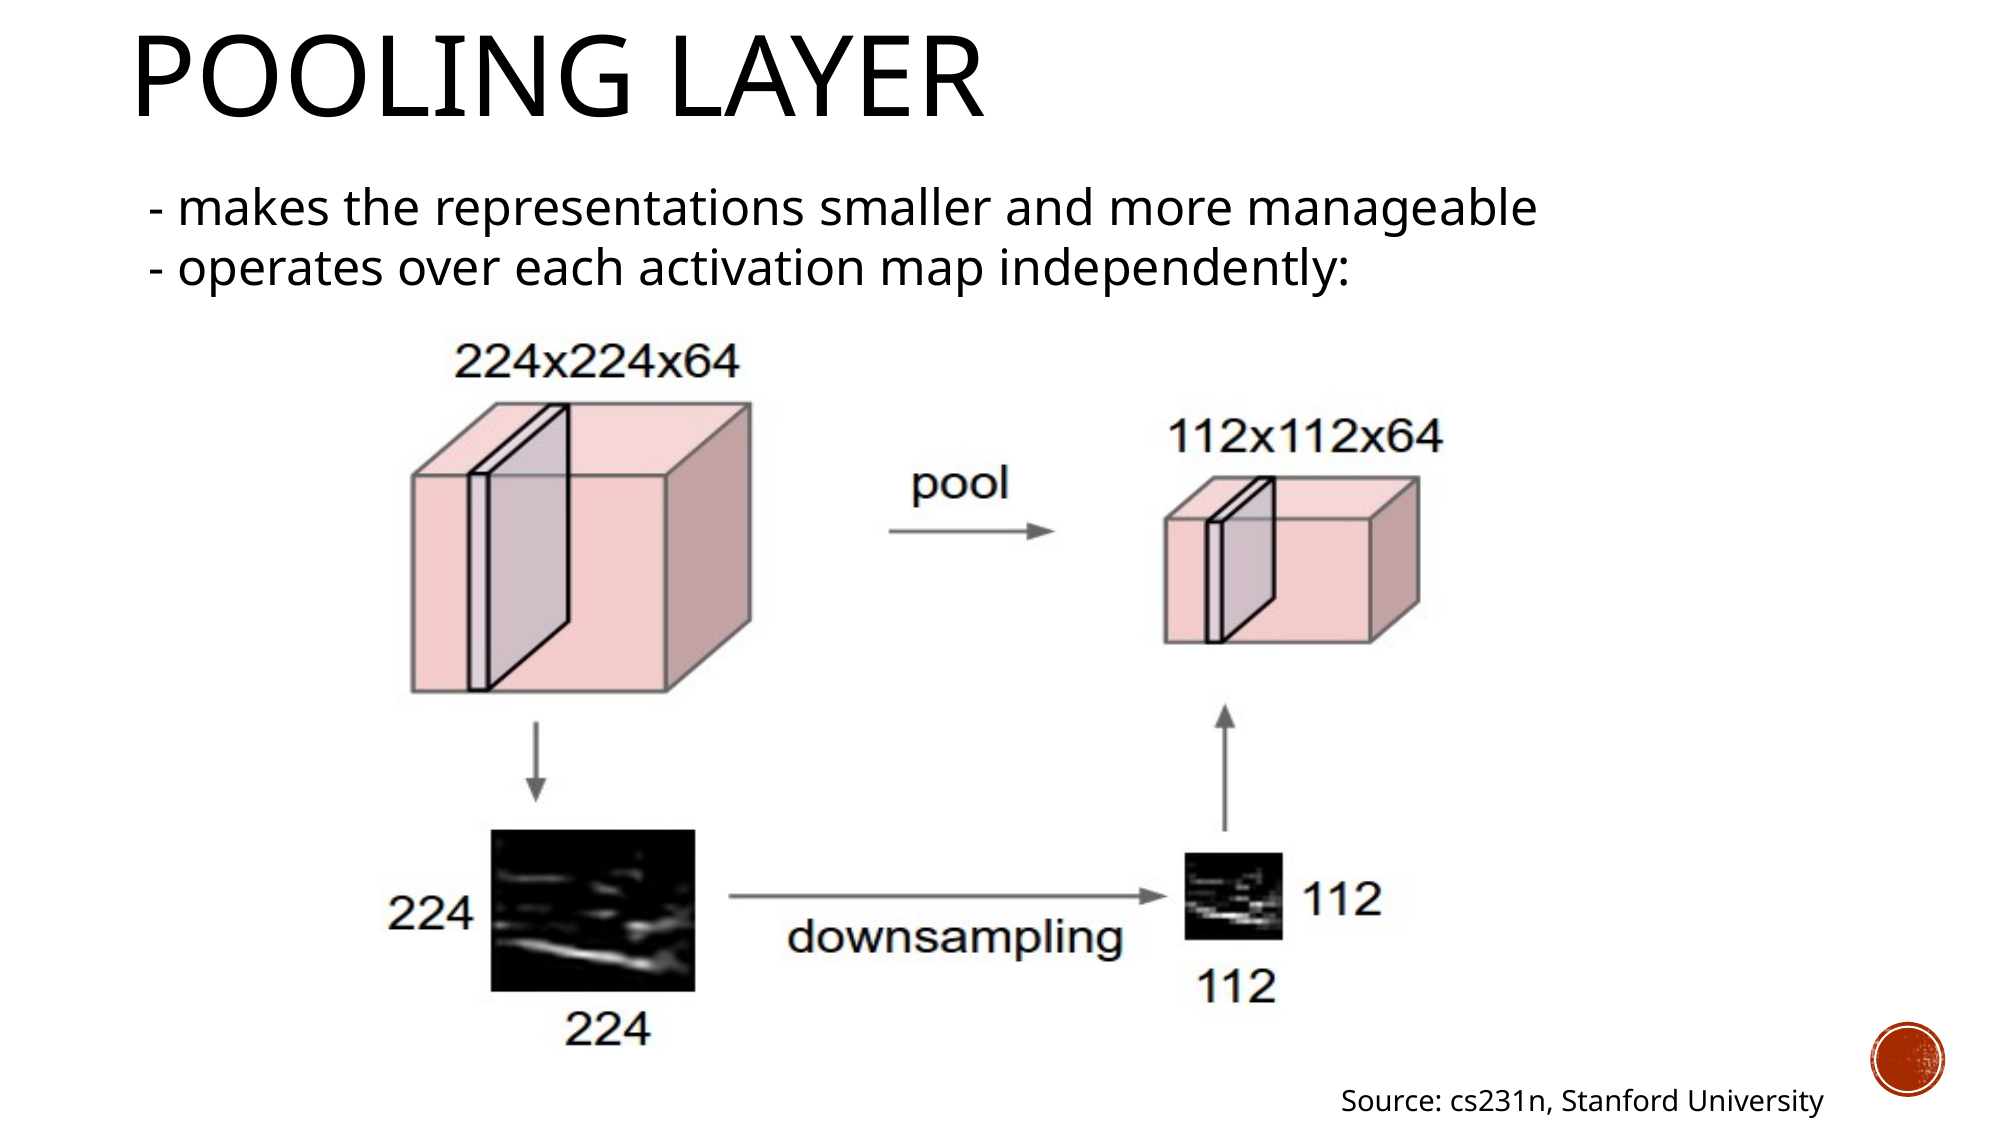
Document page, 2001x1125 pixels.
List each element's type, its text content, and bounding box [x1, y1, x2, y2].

text_box Source: cs231n, Stanford University [1326, 1074, 1840, 1125]
title Pooling Layer [113, 0, 1764, 161]
picture [379, 335, 1450, 1058]
text_box - makes the representations smaller and more manageable - operates over each activation map independently: [133, 168, 2000, 303]
